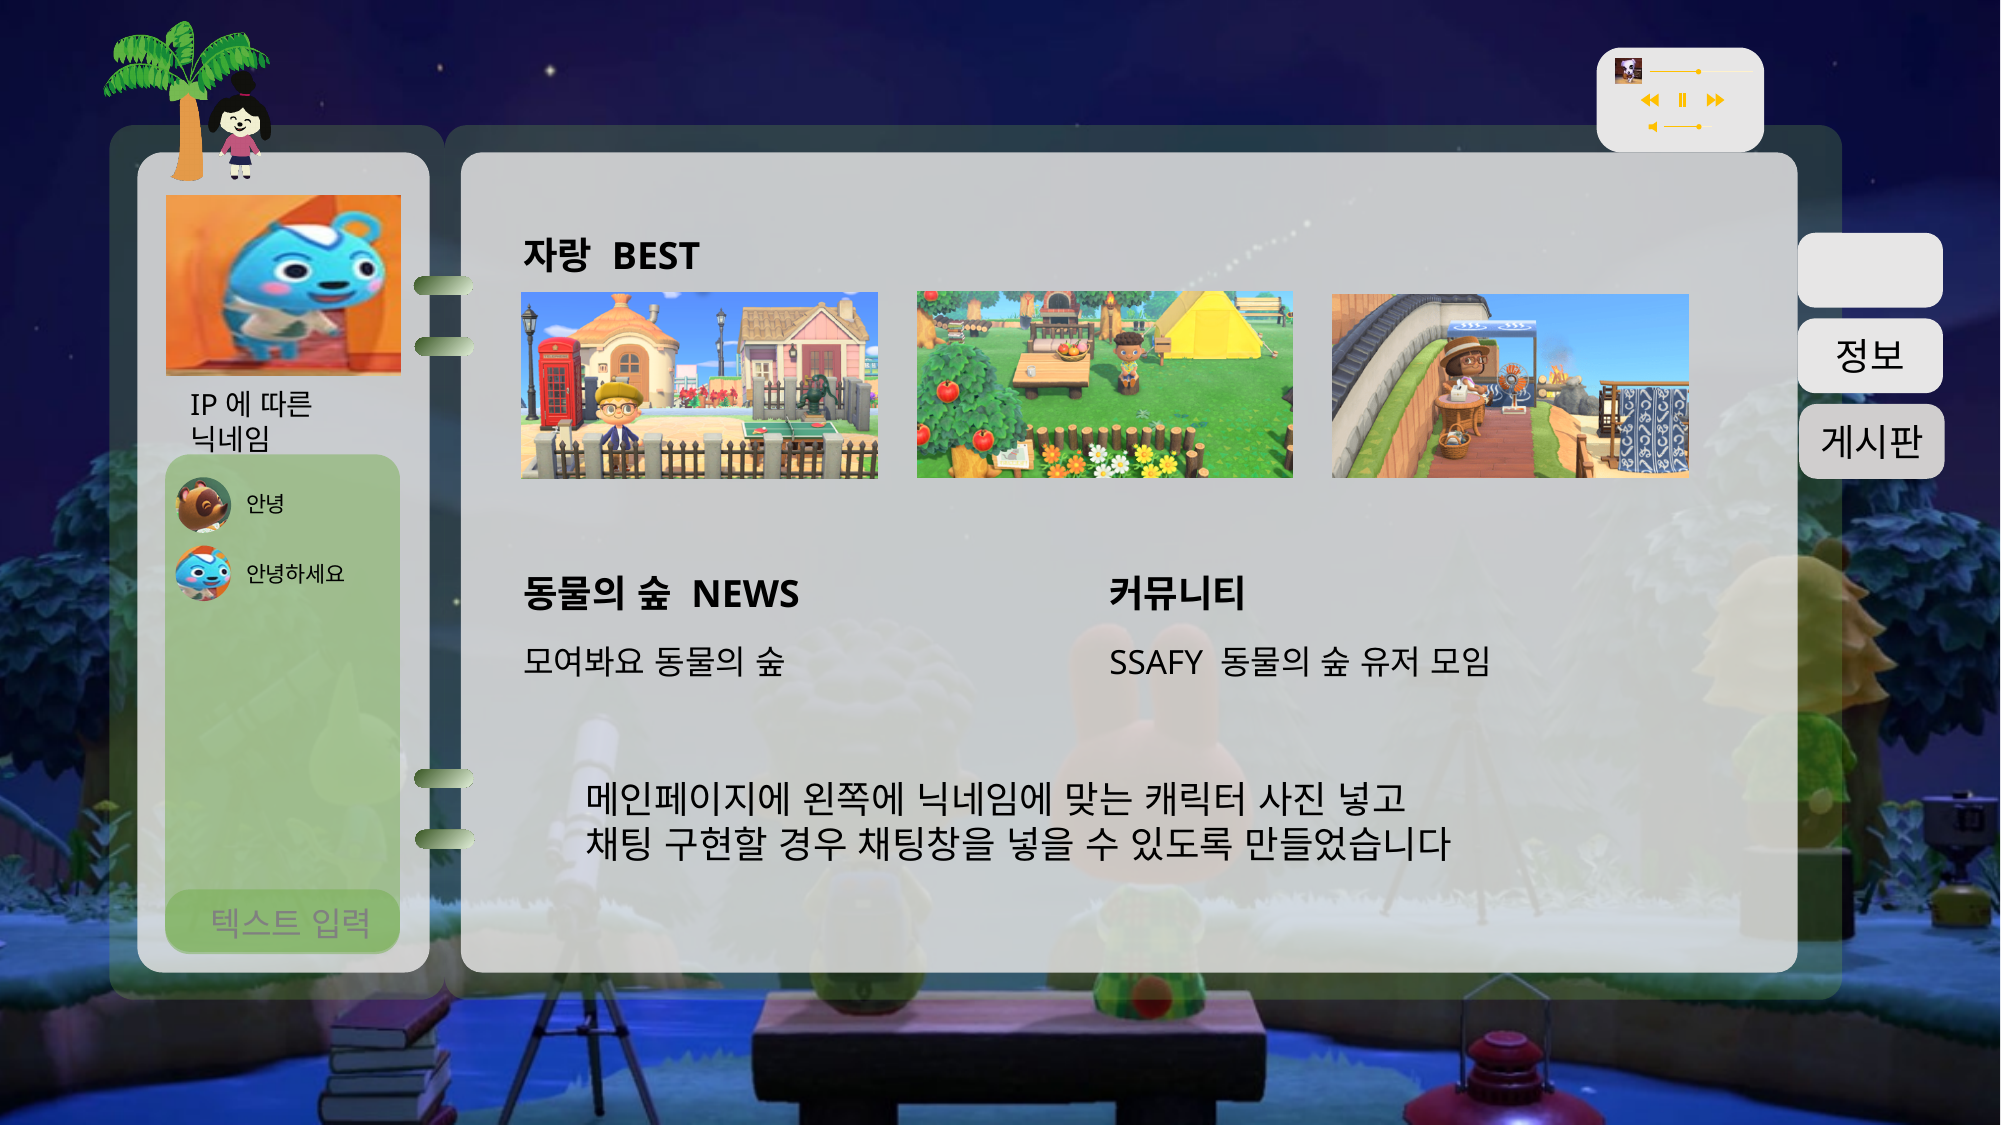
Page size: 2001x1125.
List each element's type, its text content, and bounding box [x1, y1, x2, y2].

text_box [271, 124, 444, 276]
text_box [443, 470, 1844, 1001]
text_box 커뮤니티 [1094, 562, 1536, 623]
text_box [165, 454, 400, 955]
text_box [413, 276, 475, 849]
text_box 동물의 숲 NEWS [508, 562, 951, 623]
text_box [108, 181, 444, 1001]
text_box IP에 따른 닉네임 [175, 378, 411, 464]
text_box 게시판 [1798, 402, 1946, 480]
text_box [1799, 387, 1844, 413]
text_box [1799, 301, 1844, 325]
text_box 자랑 BEST [508, 224, 802, 285]
text_box 정보 [1796, 317, 1945, 395]
text_box 모여봐요 동물의 숲 [508, 634, 982, 689]
text_box [443, 124, 1596, 276]
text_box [1596, 47, 1765, 153]
picture [0, 0, 2001, 1125]
text_box [1799, 231, 1945, 309]
text_box [136, 151, 431, 974]
text_box [1765, 124, 1844, 239]
text_box [459, 151, 1799, 974]
text_box 메인페이지에 왼쪽에 닉네임에 맞는 캐릭터 사진 넣고 채팅 구현할 경우 채팅창을 넣을 수 있도록 만들었습니다 [570, 769, 1681, 874]
text_box SSAFY 동물의 숲 유저 모임 [1094, 634, 1632, 689]
